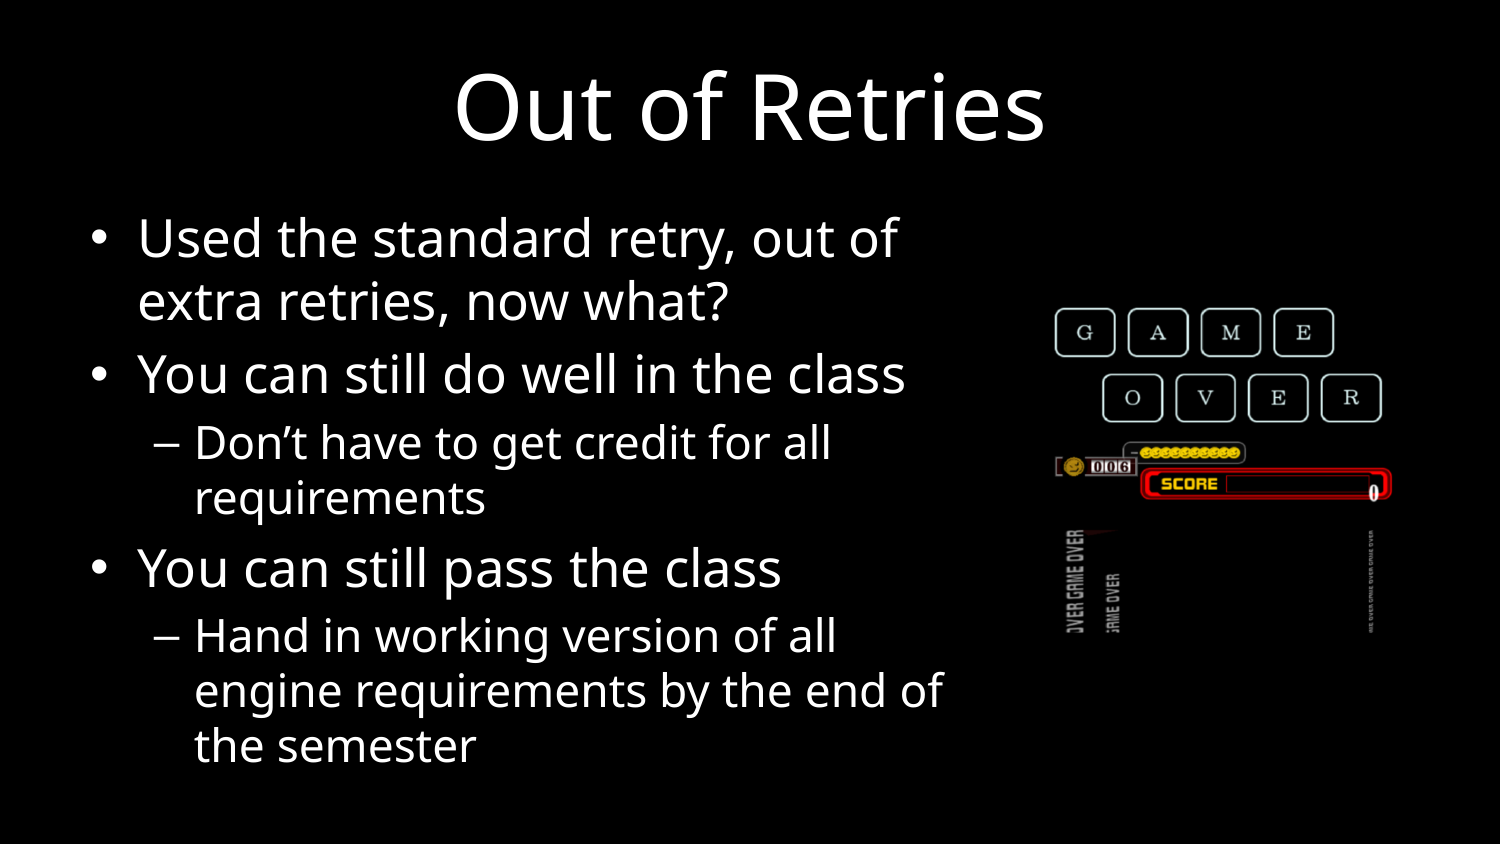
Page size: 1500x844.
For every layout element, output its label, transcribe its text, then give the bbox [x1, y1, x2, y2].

picture [1024, 284, 1420, 664]
title Out of Retries [75, 33, 1425, 175]
list Used the standard retry, out of extra retries, now what? You can still do well in the class Don’t have to get credit for all requirements You can still pass the class Hand in working version of all engine requirements by the end of the semester [75, 196, 1013, 785]
